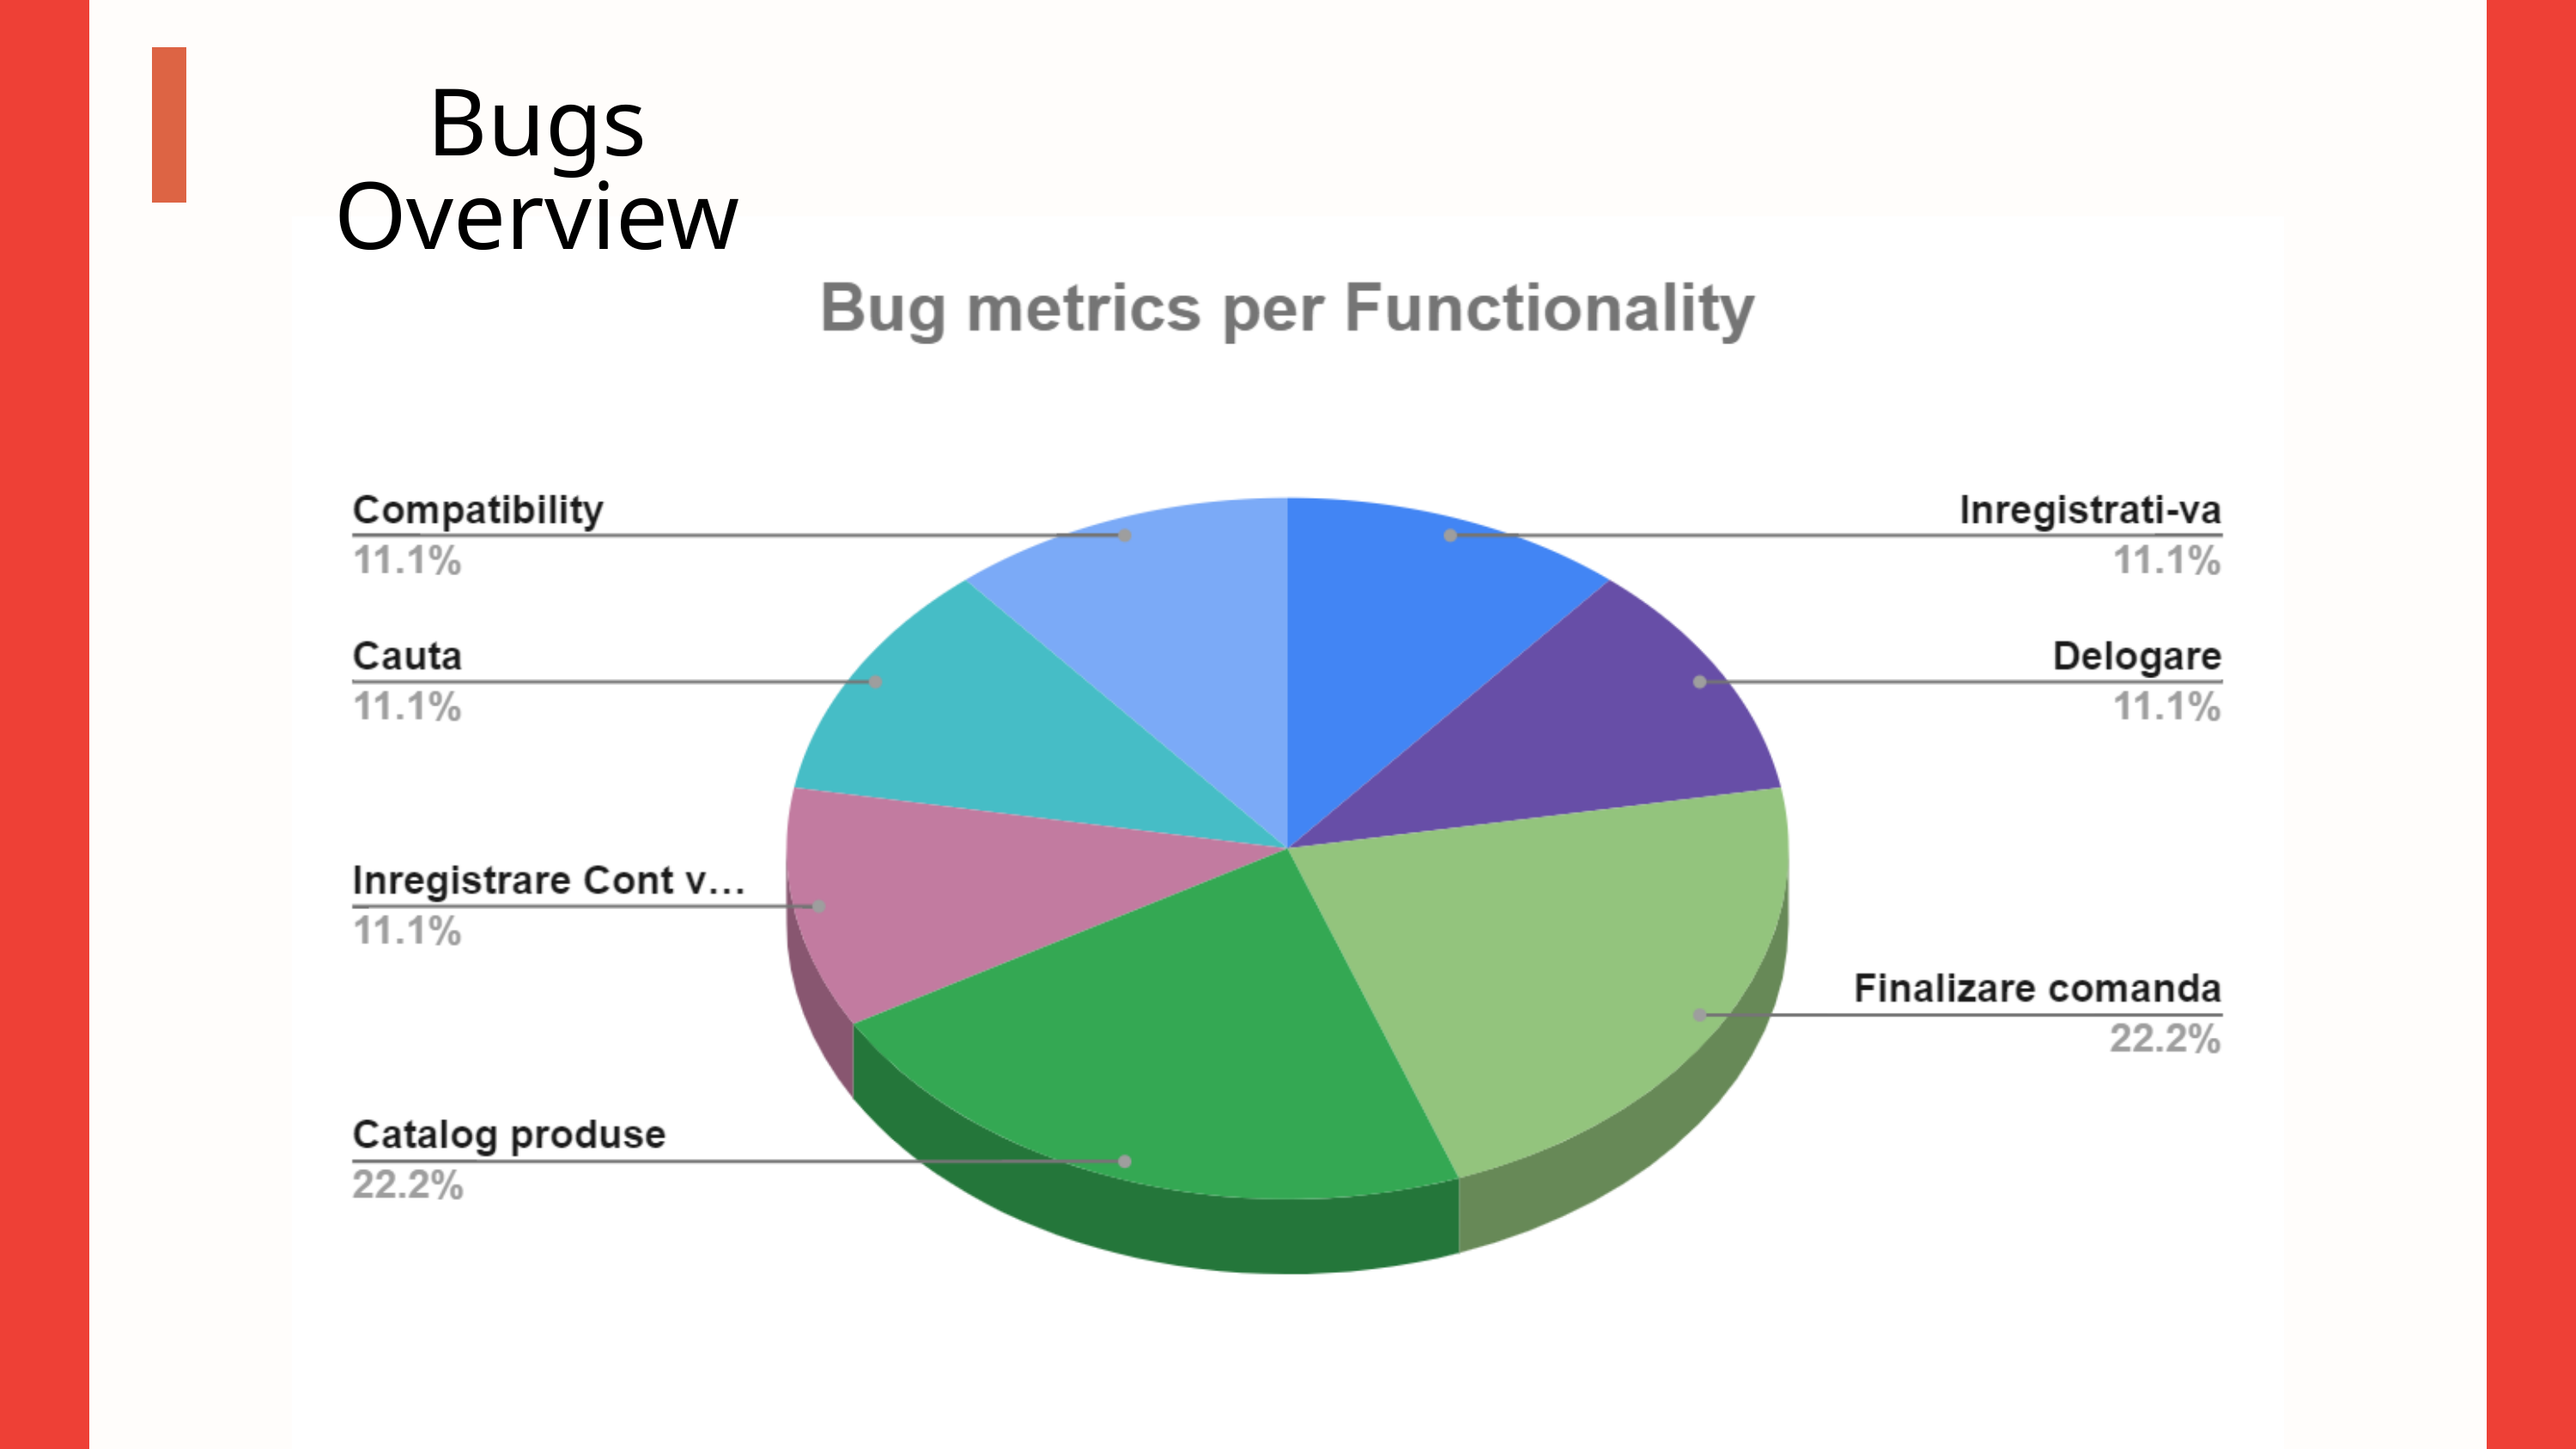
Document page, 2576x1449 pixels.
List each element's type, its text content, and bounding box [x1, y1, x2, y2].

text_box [152, 46, 186, 203]
text_box [291, 216, 2285, 1449]
text_box Bugs Overview [214, 81, 860, 268]
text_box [2486, 0, 2576, 1449]
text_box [0, 0, 90, 1449]
